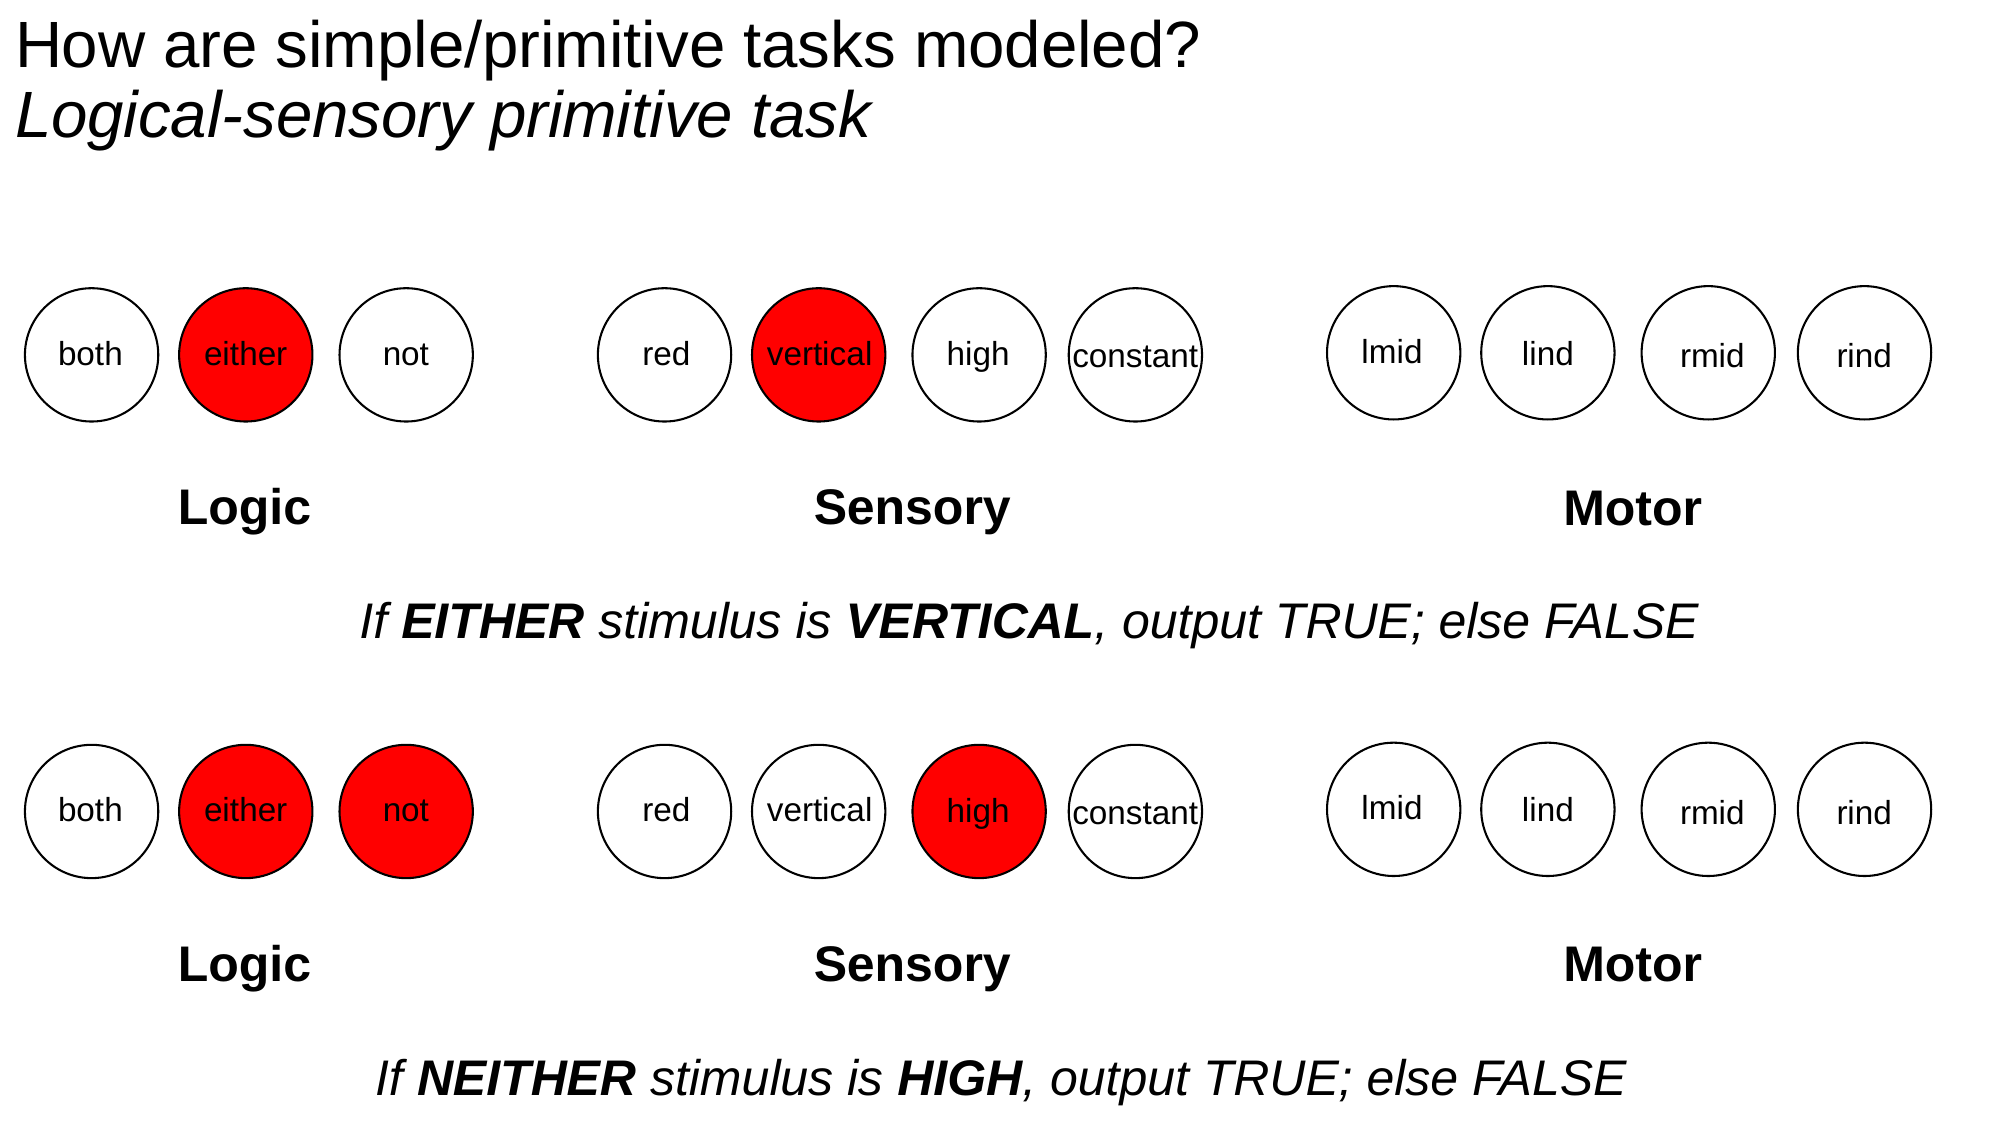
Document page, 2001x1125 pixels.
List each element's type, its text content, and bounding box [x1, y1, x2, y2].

text_box rmid [1665, 327, 1760, 382]
text_box [1073, 382, 1198, 423]
text_box rind [1821, 783, 1908, 839]
text_box [911, 743, 1047, 880]
text_box If EITHER stimulus is VERTICAL, output TRUE; else FALSE [344, 581, 1714, 656]
text_box lmid [1346, 779, 1438, 834]
text_box either [189, 781, 303, 836]
text_box [596, 743, 733, 880]
text_box both [43, 324, 138, 380]
text_box If NEITHER stimulus is HIGH, output TRUE; else FALSE [360, 1037, 1642, 1113]
text_box Sensory [799, 923, 1026, 999]
text_box [1796, 741, 1933, 878]
text_box [758, 287, 879, 324]
title How are simple/primitive tasks modeled? Logical-sensory primitive task [0, 3, 2000, 160]
text_box [596, 287, 733, 423]
text_box constant [1057, 783, 1214, 839]
text_box [23, 287, 160, 423]
text_box [1073, 287, 1198, 327]
text_box lmid [1346, 322, 1438, 378]
text_box Logic [163, 467, 326, 542]
text_box red [627, 781, 706, 836]
text_box Sensory [799, 467, 1026, 542]
text_box [1480, 285, 1616, 421]
text_box Logic [163, 923, 326, 999]
text_box [178, 743, 314, 880]
text_box Motor [1548, 467, 1718, 543]
text_box [1640, 285, 1776, 421]
text_box high [931, 781, 1025, 837]
text_box constant [1057, 327, 1214, 382]
text_box [911, 287, 1047, 423]
text_box high [931, 325, 1025, 380]
text_box [1325, 285, 1462, 421]
text_box [23, 743, 160, 880]
text_box either [189, 324, 303, 380]
text_box lind [1507, 781, 1589, 836]
text_box [1325, 741, 1462, 878]
text_box both [43, 781, 138, 836]
text_box [1073, 839, 1198, 880]
text_box [338, 743, 474, 880]
text_box [178, 287, 314, 423]
text_box not [368, 781, 445, 836]
text_box [1073, 743, 1197, 783]
text_box [755, 836, 882, 880]
text_box [1640, 741, 1776, 878]
text_box [1480, 741, 1616, 878]
text_box [1796, 285, 1933, 421]
text_box [758, 743, 880, 781]
text_box rind [1821, 327, 1908, 382]
text_box [755, 380, 882, 423]
text_box lind [1507, 324, 1589, 380]
text_box red [627, 324, 706, 380]
text_box rmid [1665, 783, 1760, 839]
text_box vertical [752, 781, 888, 836]
text_box vertical [752, 324, 888, 380]
text_box not [368, 324, 445, 380]
text_box Motor [1548, 924, 1718, 1000]
text_box [338, 287, 474, 423]
